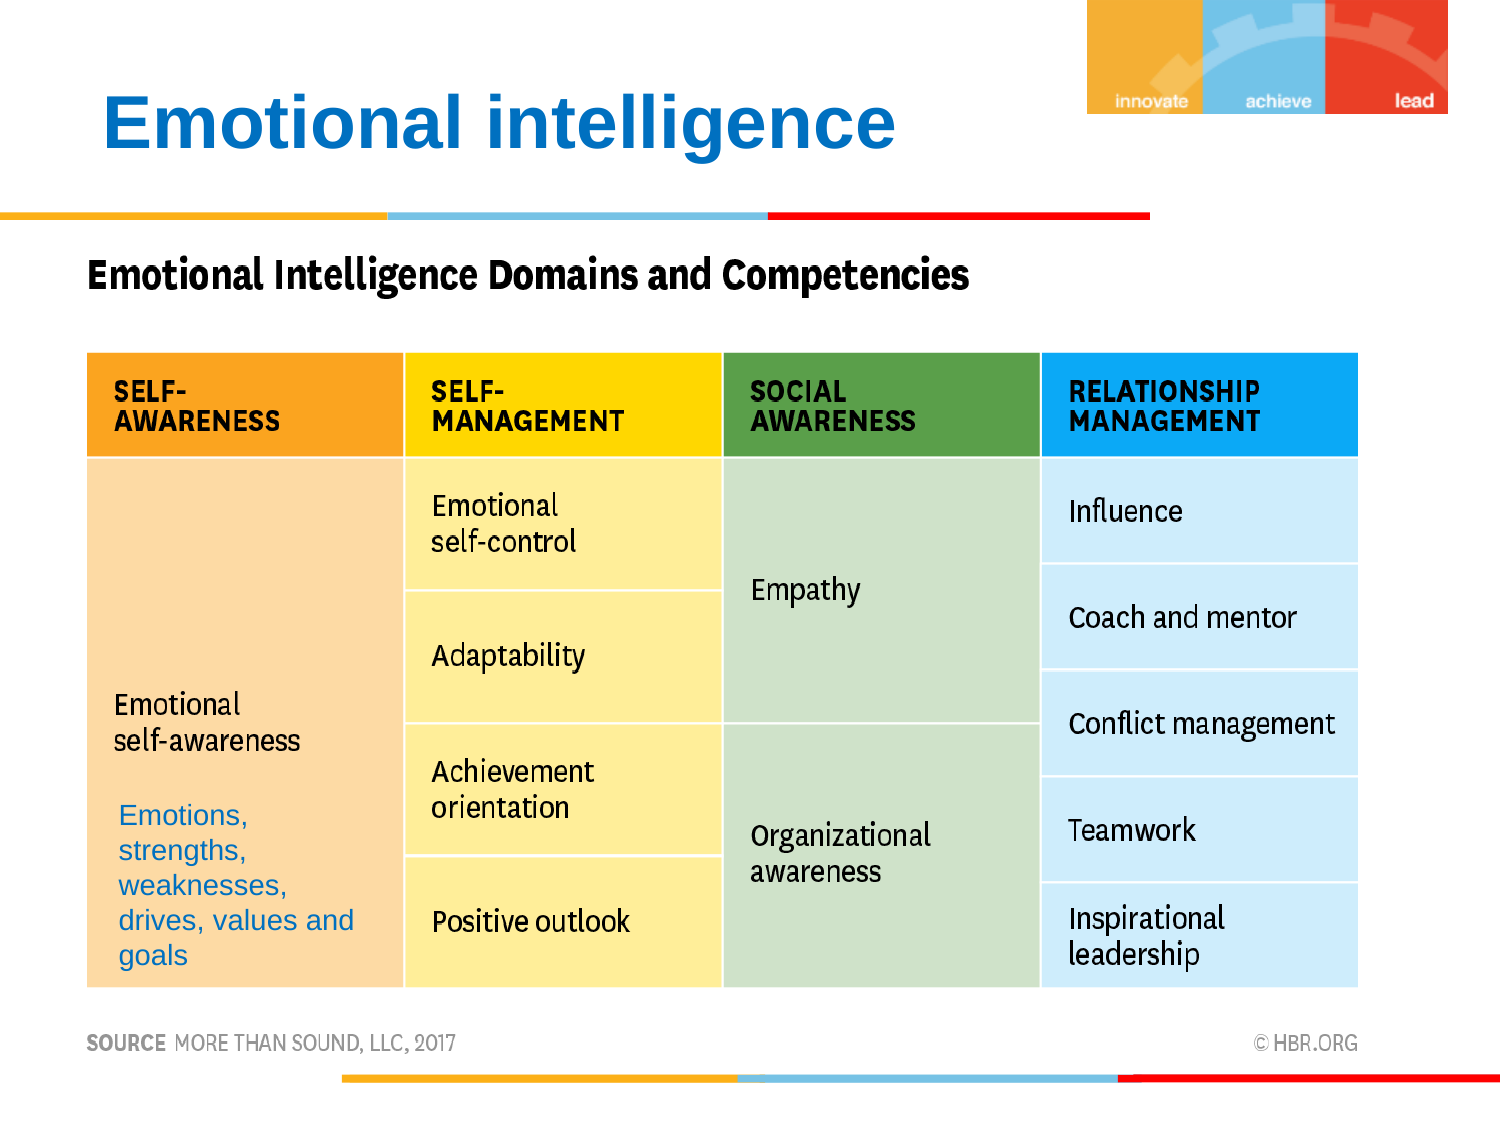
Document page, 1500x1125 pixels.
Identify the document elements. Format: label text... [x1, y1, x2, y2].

list Emotional intelligence [50, 24, 1088, 213]
picture [1087, 0, 1448, 114]
picture [85, 250, 1360, 1059]
